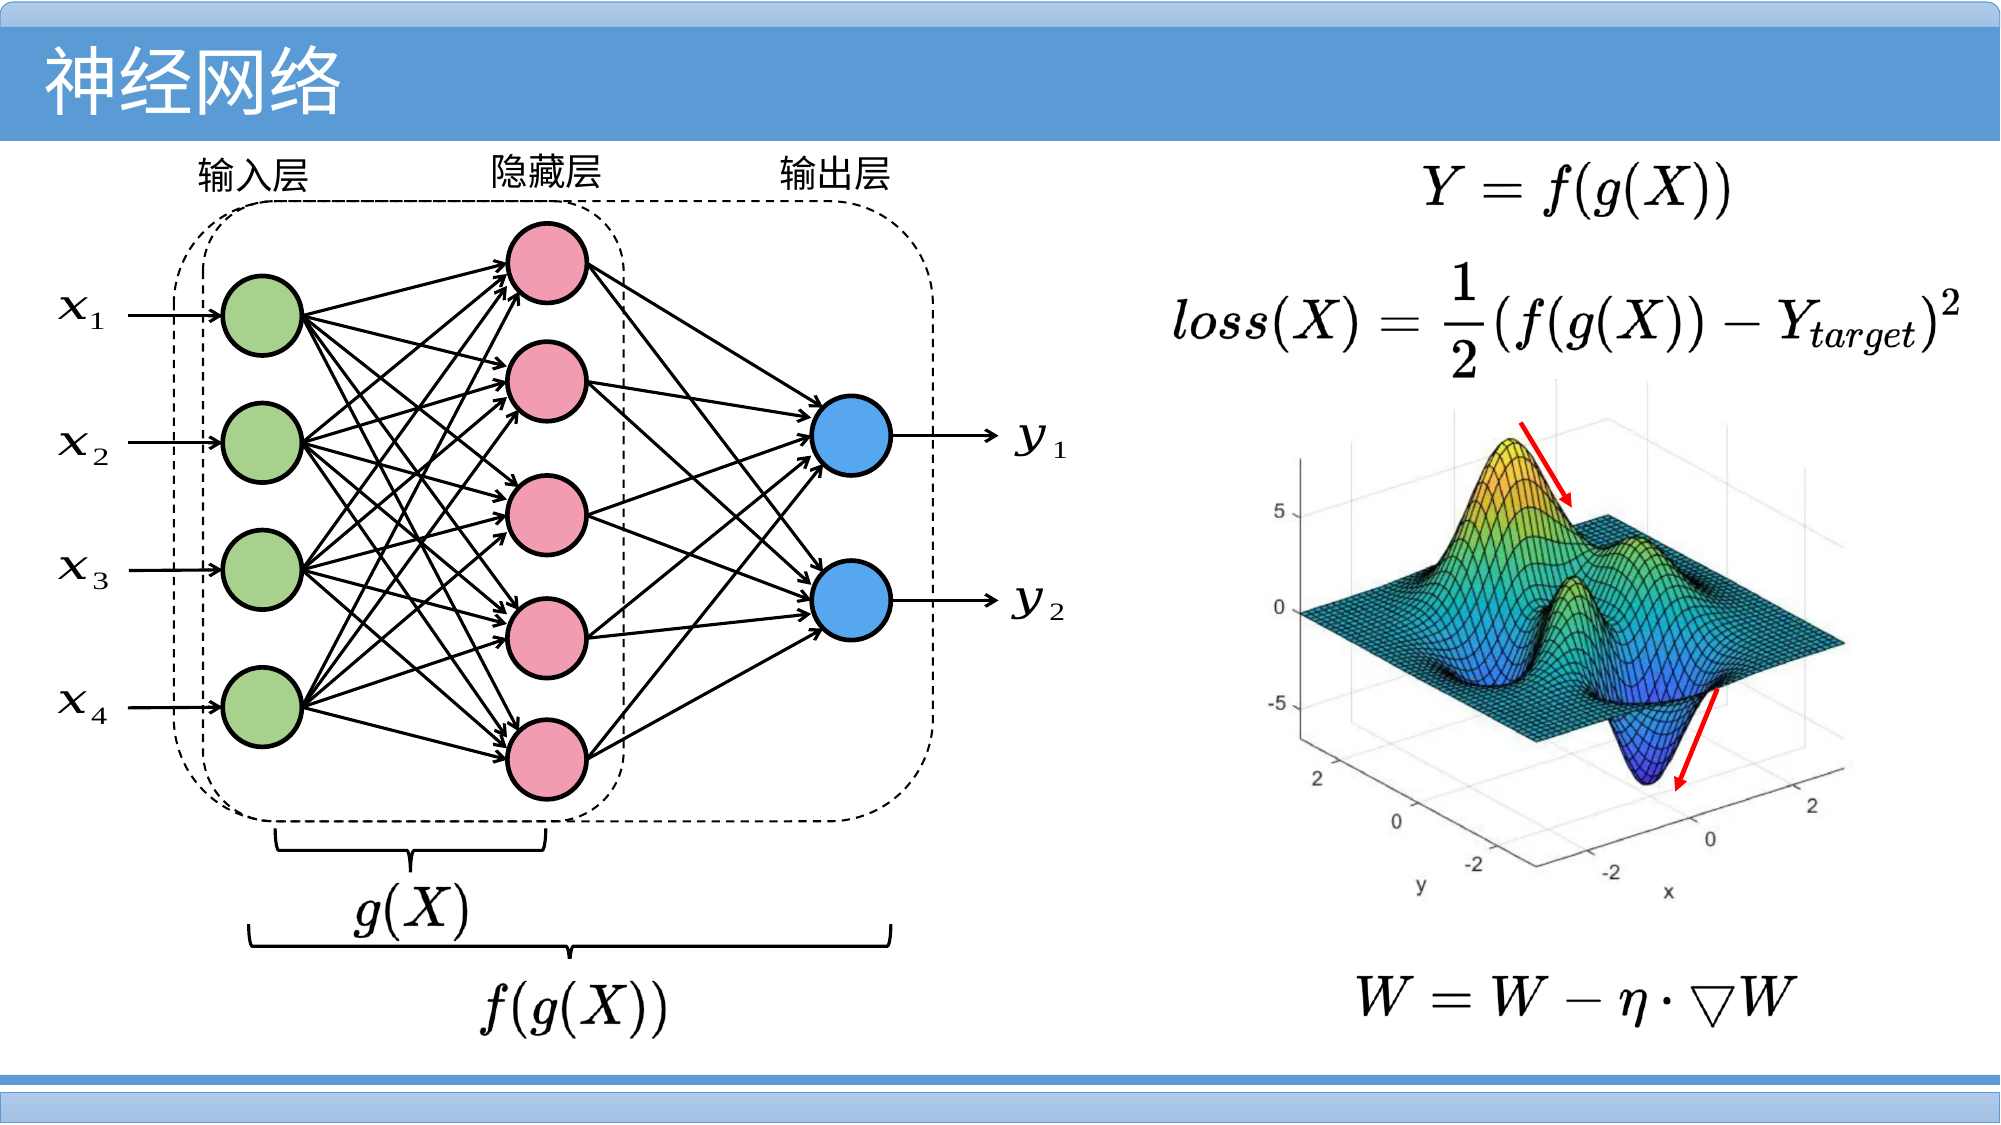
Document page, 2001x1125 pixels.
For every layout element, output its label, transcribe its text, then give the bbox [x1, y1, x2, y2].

text_box 隐藏层 [475, 140, 619, 201]
text_box 输入层 [183, 144, 326, 201]
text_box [1675, 688, 1718, 792]
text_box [54, 201, 1067, 822]
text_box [248, 828, 891, 1050]
picture [1331, 946, 1812, 1039]
text_box 神经网络 [29, 27, 359, 133]
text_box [1520, 422, 1572, 508]
picture [1163, 242, 1968, 388]
picture [1411, 145, 1746, 235]
text_box 输出层 [764, 142, 907, 201]
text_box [1264, 379, 1868, 918]
